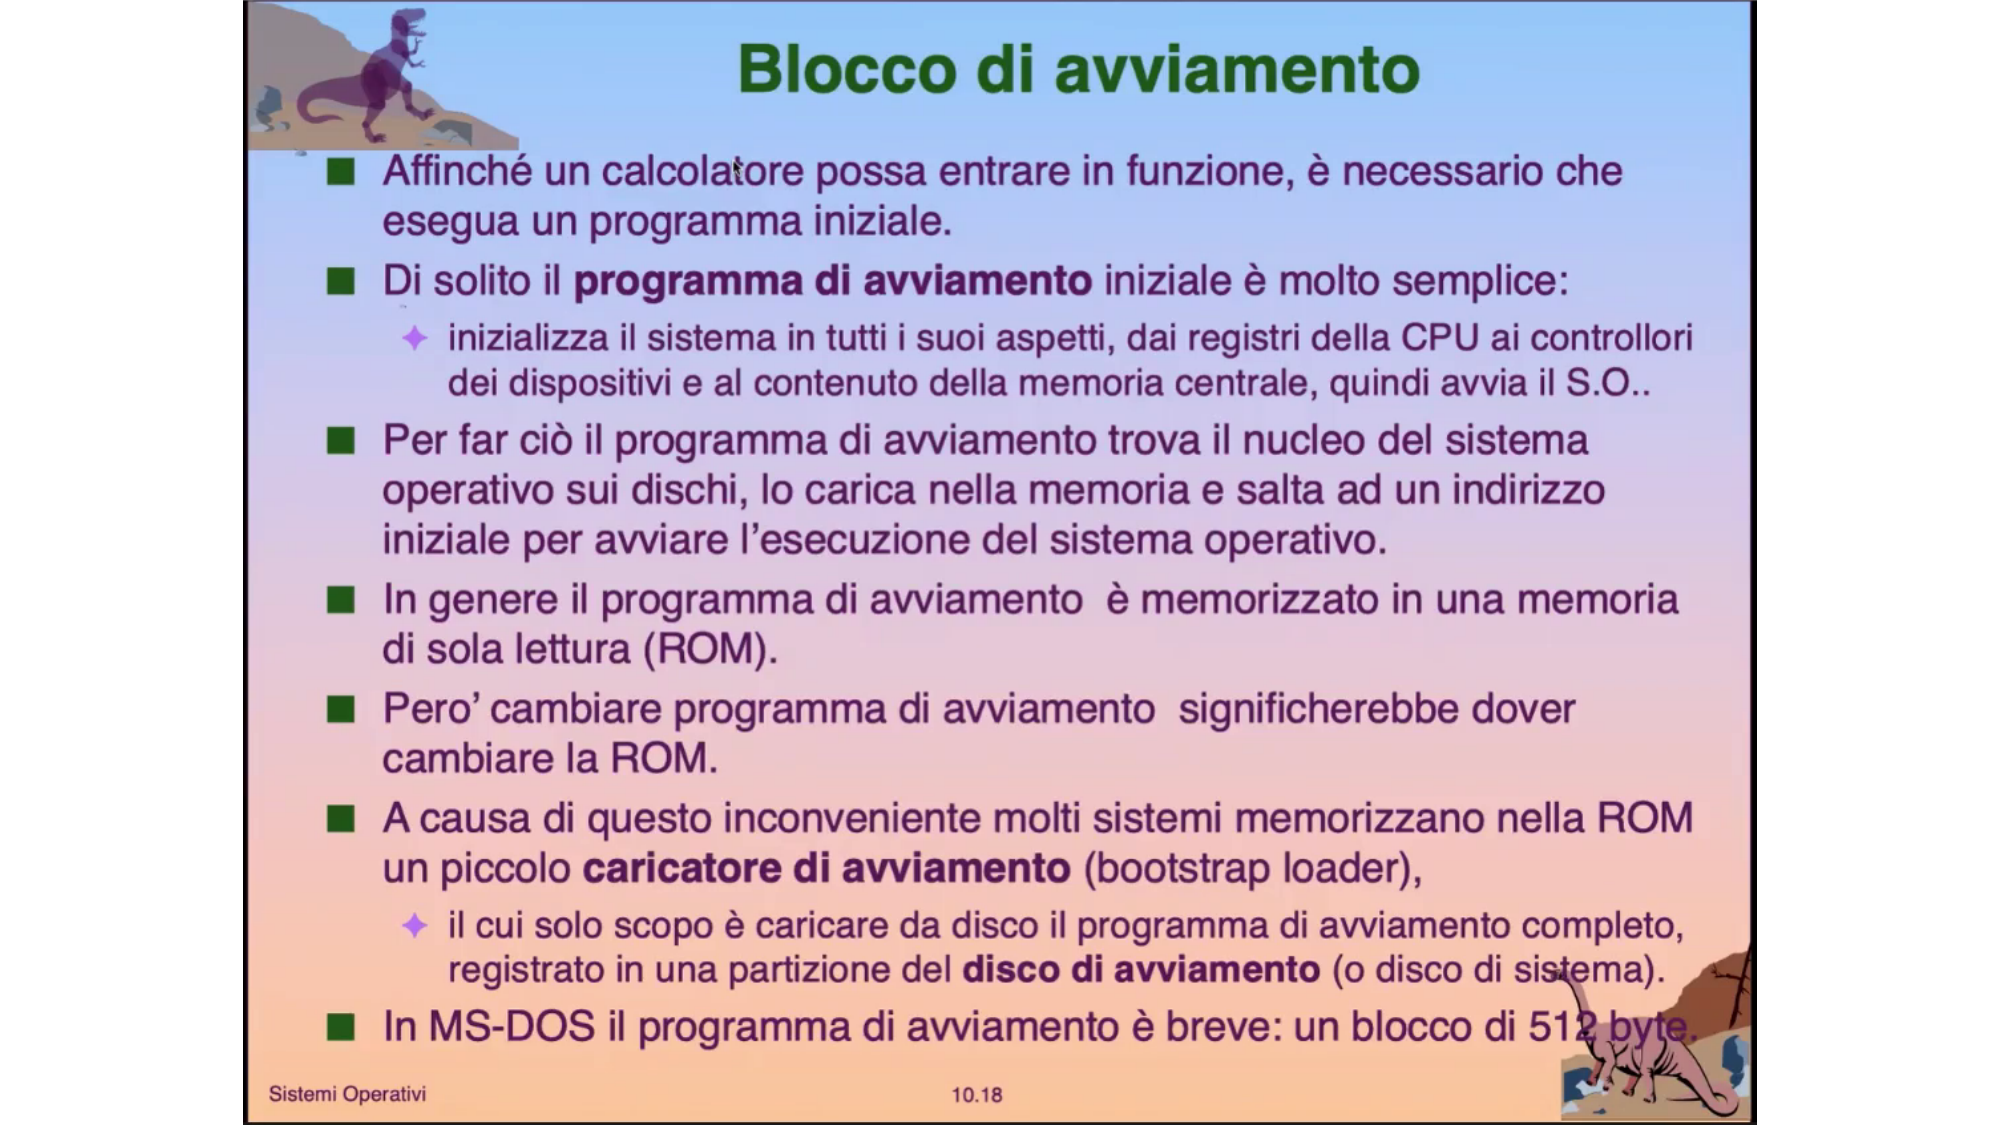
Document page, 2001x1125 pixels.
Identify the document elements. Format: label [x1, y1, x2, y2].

picture [243, 0, 1757, 1125]
